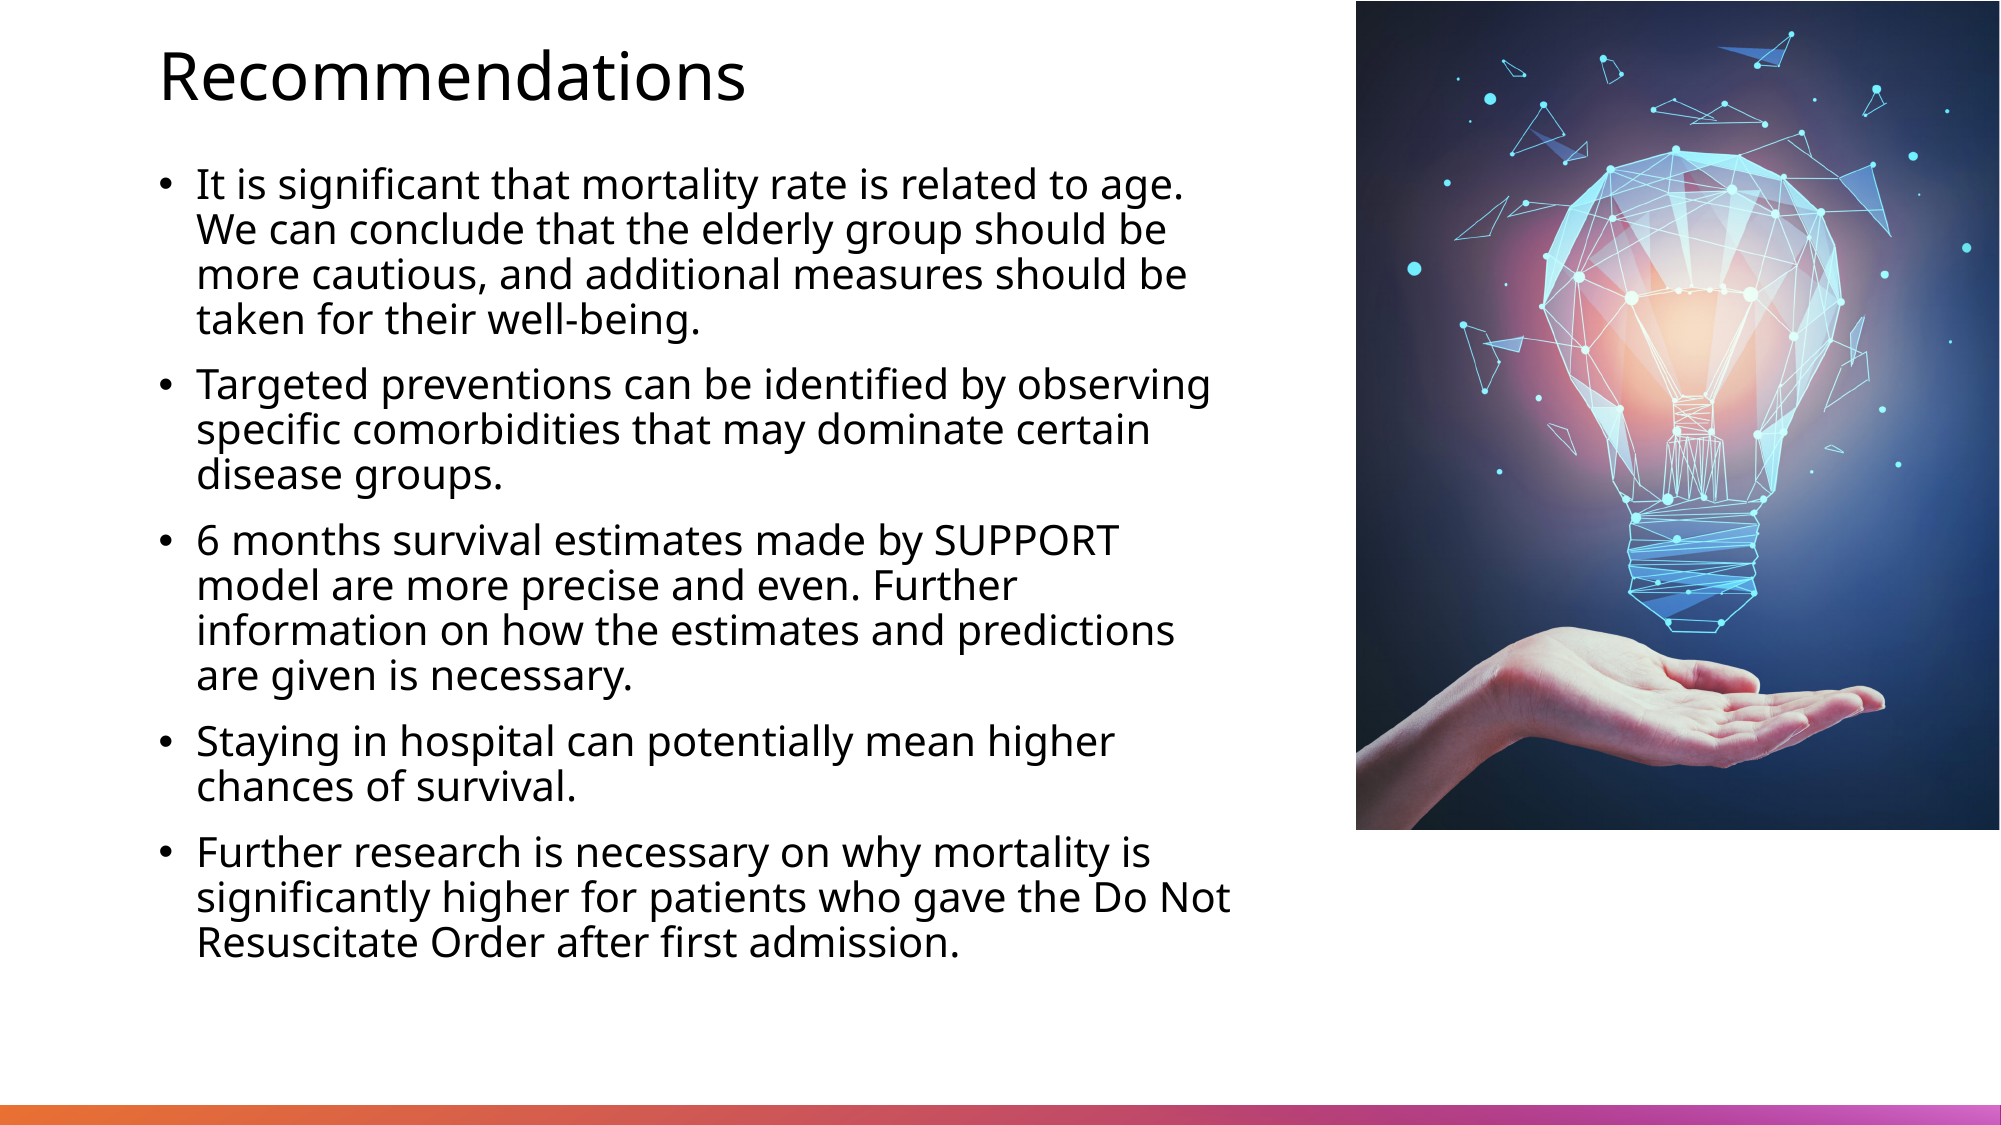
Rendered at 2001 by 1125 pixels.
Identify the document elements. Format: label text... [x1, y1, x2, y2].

title Recommendations [143, 0, 898, 123]
picture [1355, 1, 2000, 831]
list It is significant that mortality rate is related to age. We can conclude that the elderly group should be more cautious, and additional measures should be taken for their well-being. Targeted preventions can be identified by observing specific comorbidities that may dominate certain disease groups. 6 months survival estimates made by SUPPORT model are more precise and even. Further information on how the estimates and predictions are given is necessary. Staying in hospital can potentially mean higher chances of survival. Further research is necessary on why mortality is significantly higher for patients who gave the Do Not Resuscitate Order after first admission. [143, 155, 1254, 595]
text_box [0, 1104, 2000, 1125]
